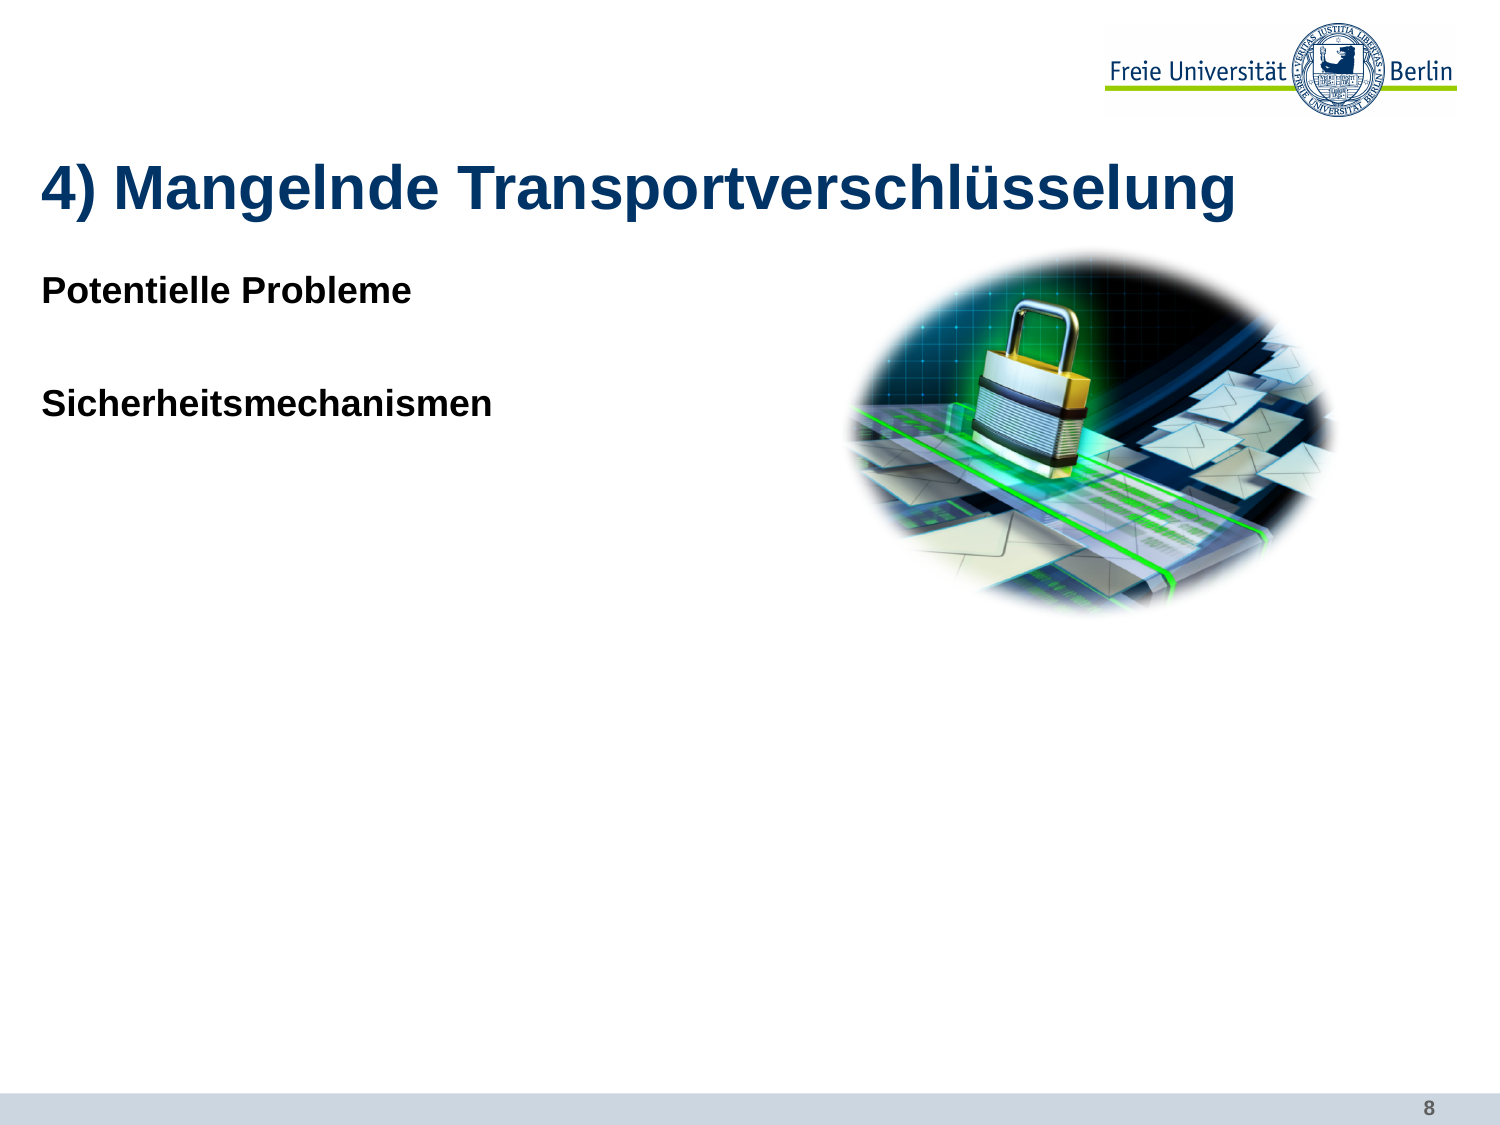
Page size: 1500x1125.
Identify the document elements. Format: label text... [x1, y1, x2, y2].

picture [1105, 23, 1457, 117]
list Potentielle Probleme Sicherheitsmechanismen [41, 265, 1459, 1064]
picture [838, 243, 1343, 622]
title 4) Mangelnde Transportverschlüsselung [41, 155, 1459, 226]
